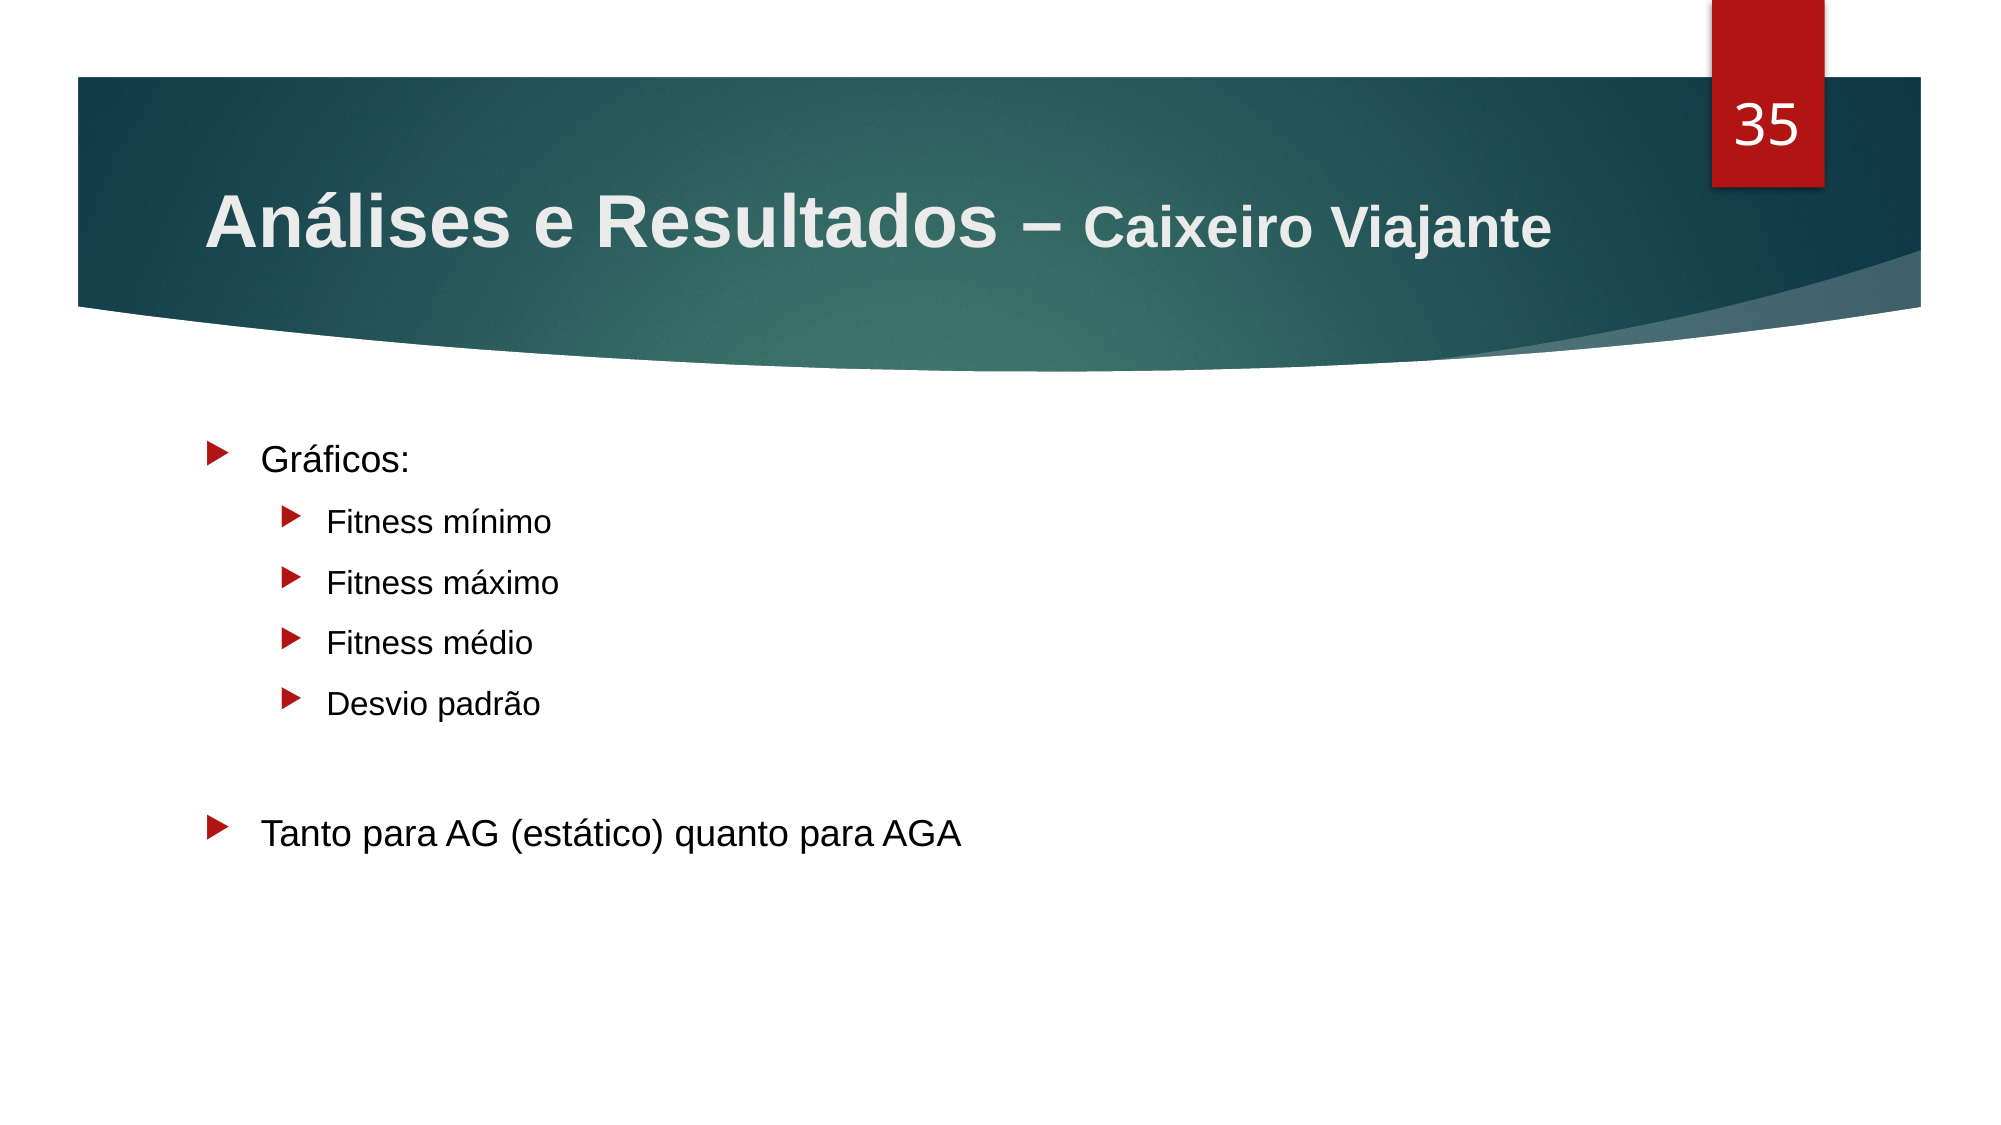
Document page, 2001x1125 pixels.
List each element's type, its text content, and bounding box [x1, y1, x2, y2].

title Análises e Resultados – Caixeiro Viajante [189, 159, 1638, 276]
list Gráficos: Fitness mínimo Fitness máximo Fitness médio Desvio padrão Tanto para AG (estático) quanto para AGA [189, 427, 1772, 1104]
slide_number 34 [1698, 48, 1836, 175]
